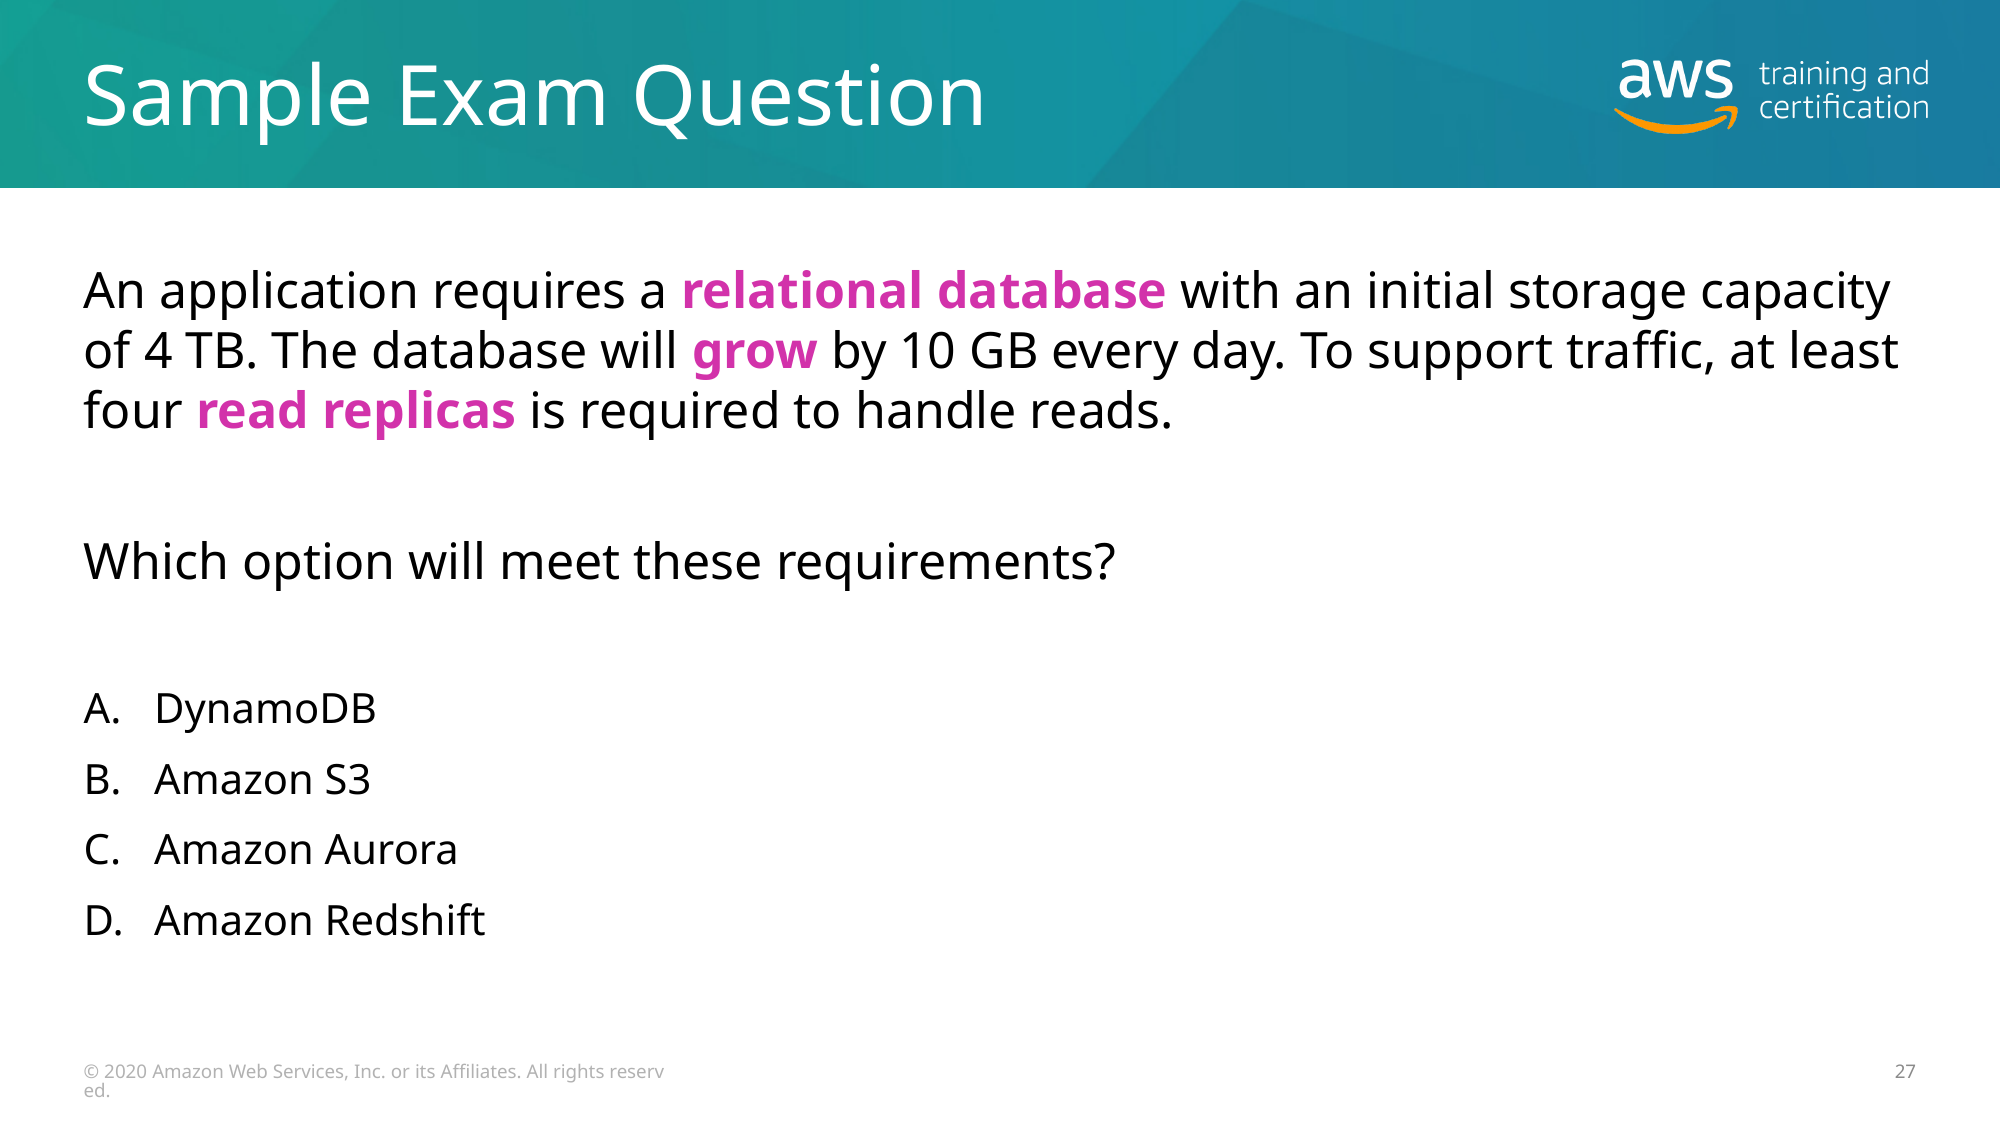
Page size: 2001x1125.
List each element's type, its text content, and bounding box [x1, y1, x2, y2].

slide_number 27 [1481, 1042, 1932, 1103]
picture [0, 0, 2000, 188]
title Sample Exam Question [68, 59, 1551, 138]
list An application requires a relational database with an initial storage capacity of 4 TB. The database will grow by 10 GB every day. To support traffic, at least four read replicas is required to handle reads. Which option will meet these requirements? DynamoDB Amazon S3 Amazon Aurora Amazon Redshift [68, 250, 1932, 1088]
footer © 2020 Amazon Web Services, Inc. or its Affiliates. All rights reserved. [68, 1042, 682, 1103]
